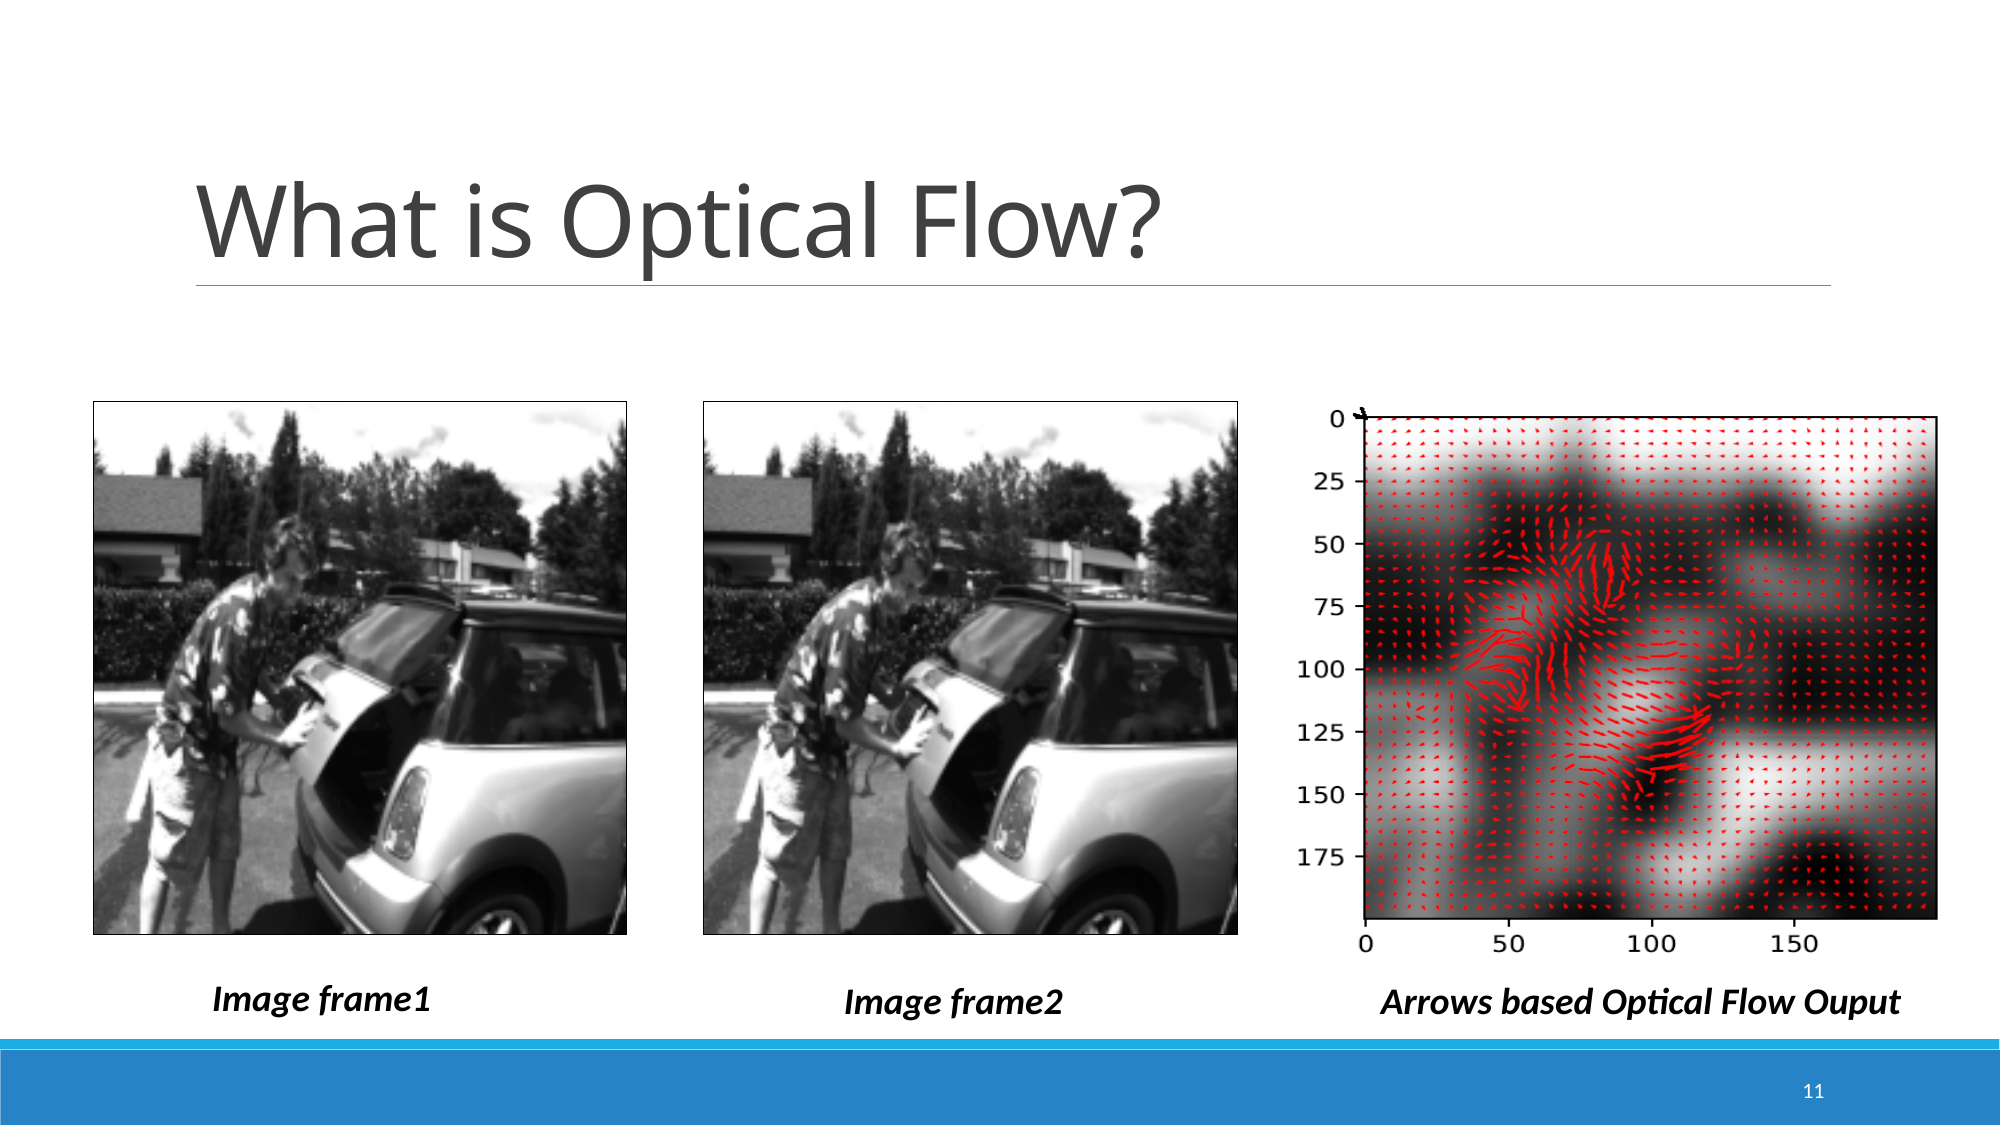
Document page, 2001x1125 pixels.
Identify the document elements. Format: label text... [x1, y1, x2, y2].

text_box Image frame1 [188, 966, 582, 1026]
picture [1289, 400, 1940, 970]
picture [92, 400, 627, 936]
slide_number 11 [1624, 1059, 1840, 1120]
title What is Optical Flow? [180, 47, 1830, 285]
text_box Image frame2 [820, 969, 1213, 1030]
text_box Arrows based Optical Flow Ouput [1357, 977, 1940, 1030]
picture [702, 400, 1238, 936]
